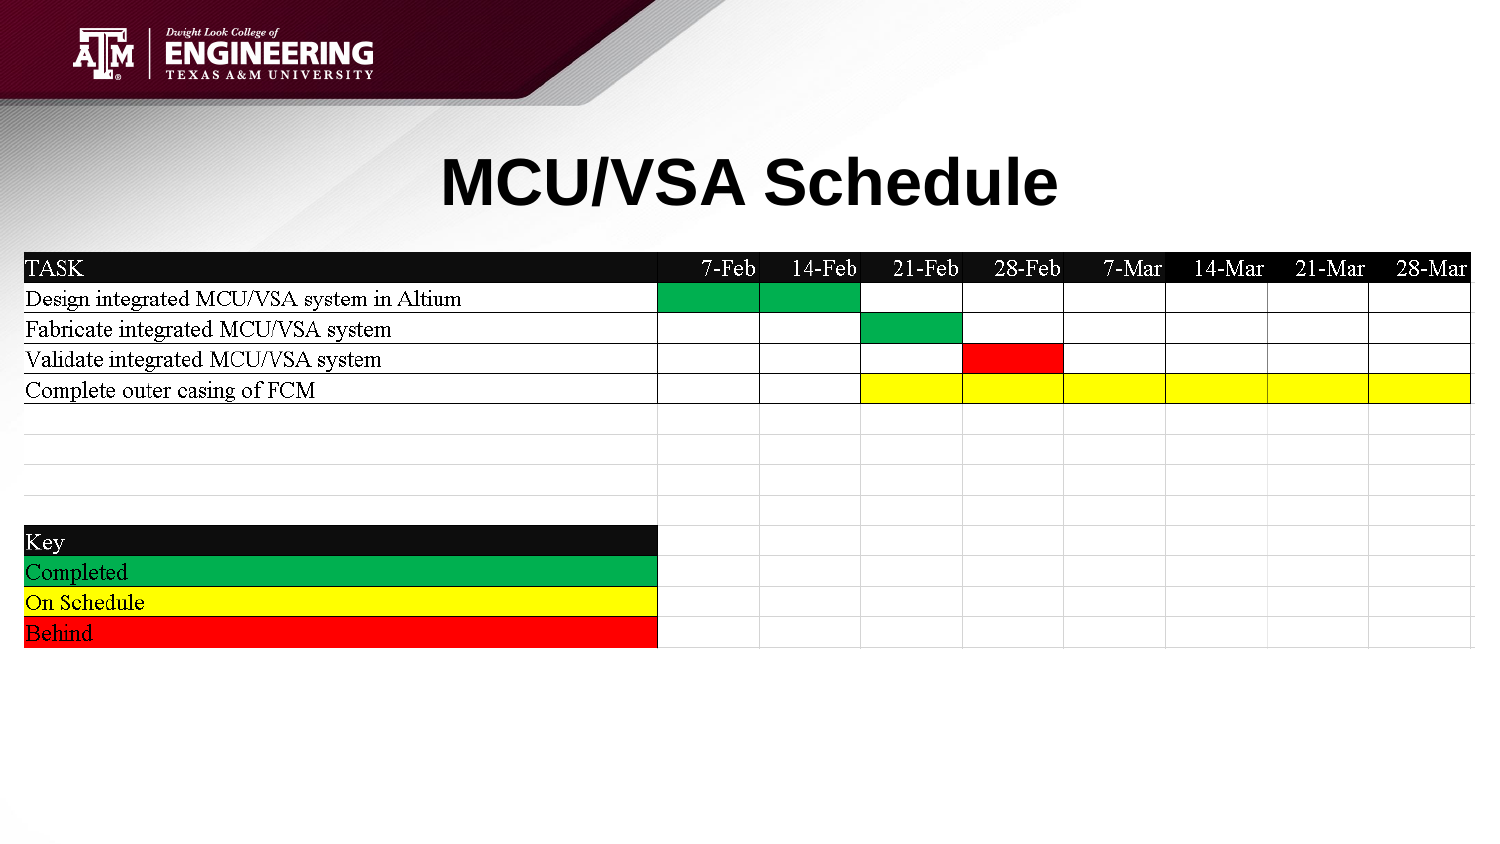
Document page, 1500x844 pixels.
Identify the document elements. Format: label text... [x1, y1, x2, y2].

picture [0, 0, 1500, 844]
title MCU/VSA Schedule [75, 129, 1425, 228]
